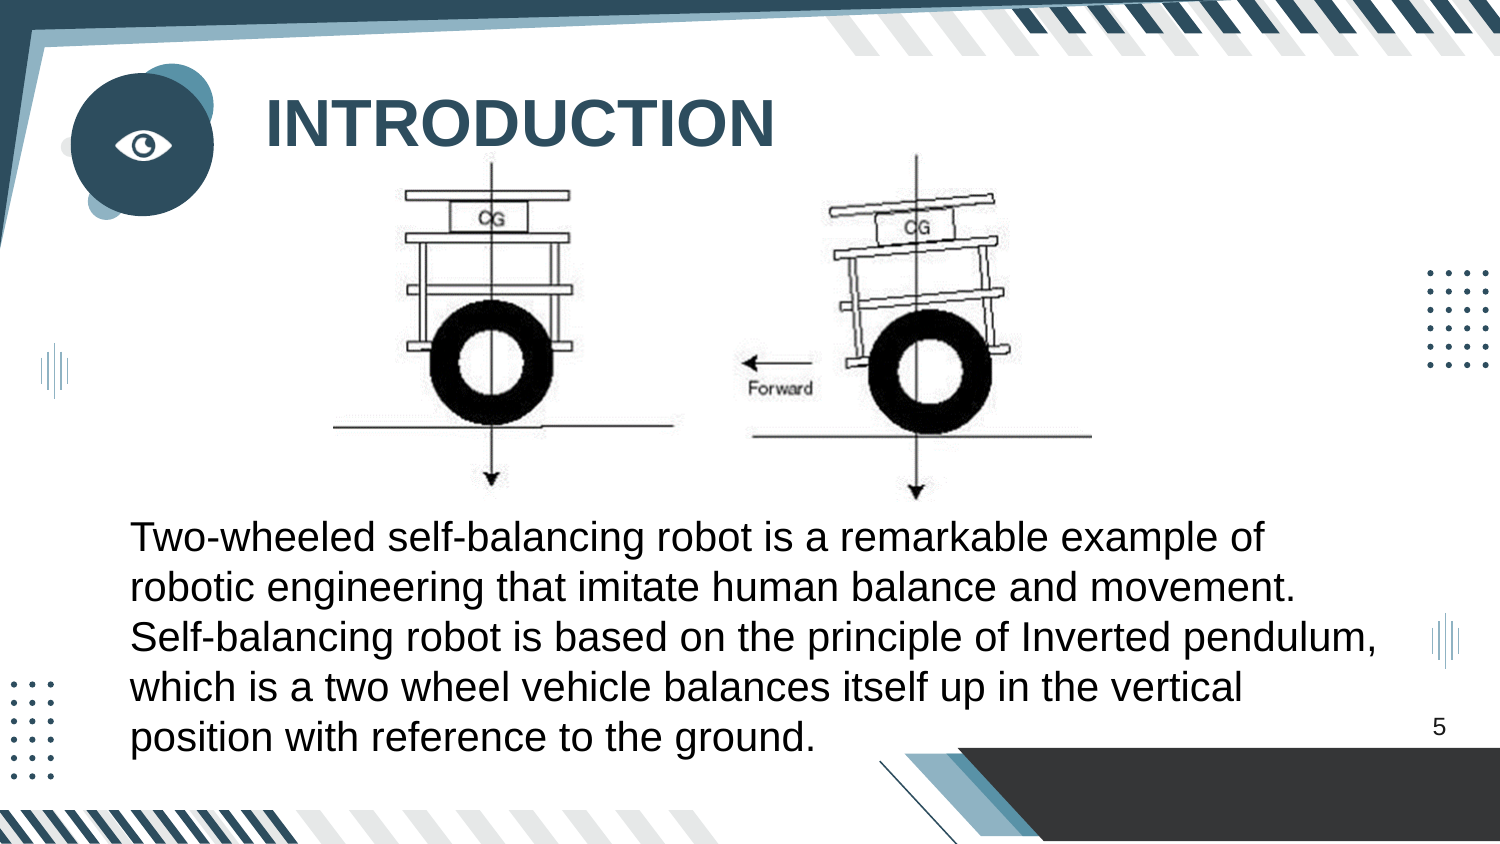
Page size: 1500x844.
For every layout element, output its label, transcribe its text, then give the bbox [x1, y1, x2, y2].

text_box [98, 677, 309, 728]
text_box Two-wheeled self-balancing robot is a remarkable example of robotic engineering that imitate human balance and movement. Self-balancing robot is based on the principle of Inverted pendulum, which is a two wheel vehicle balances itself up in the vertical position with reference to the ground. [115, 501, 1410, 767]
picture [114, 130, 172, 161]
picture [332, 151, 1092, 503]
text_box INTRODUCTION [250, 72, 863, 168]
slide_number 5 [1124, 702, 1462, 748]
